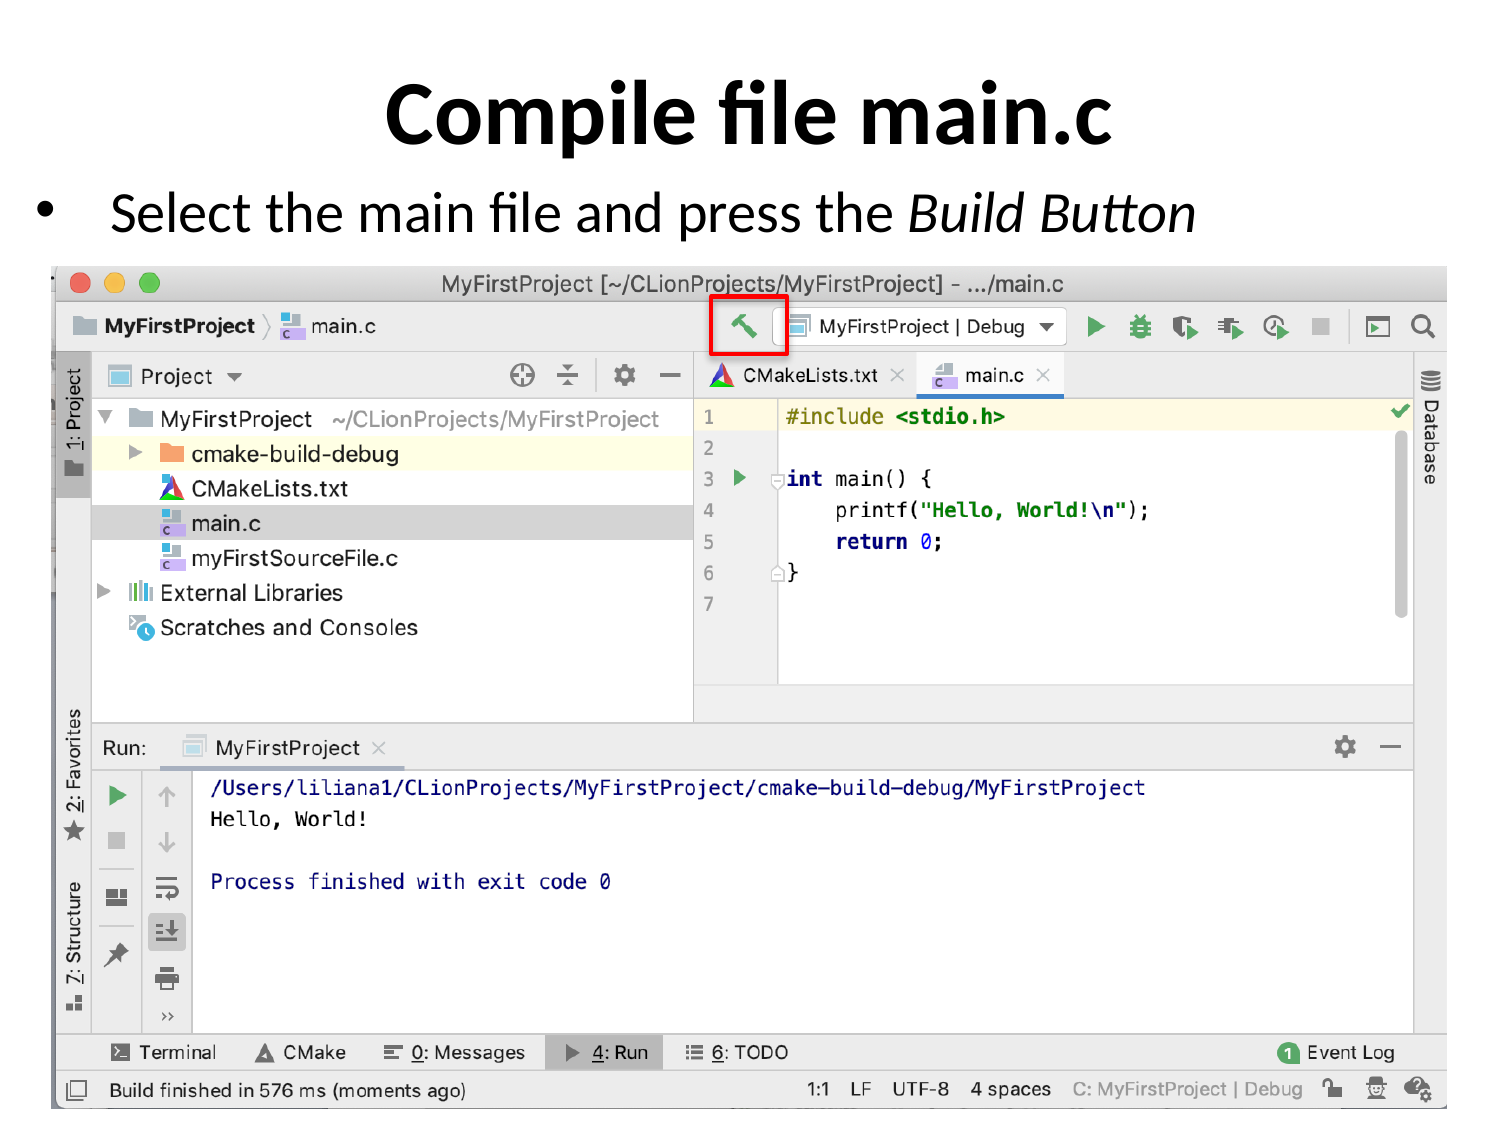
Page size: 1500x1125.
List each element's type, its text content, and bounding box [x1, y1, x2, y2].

text_box Select the main file and press the Build Button [20, 166, 1371, 252]
picture [51, 266, 1447, 1109]
text_box Compile file main.c [74, 14, 1425, 202]
